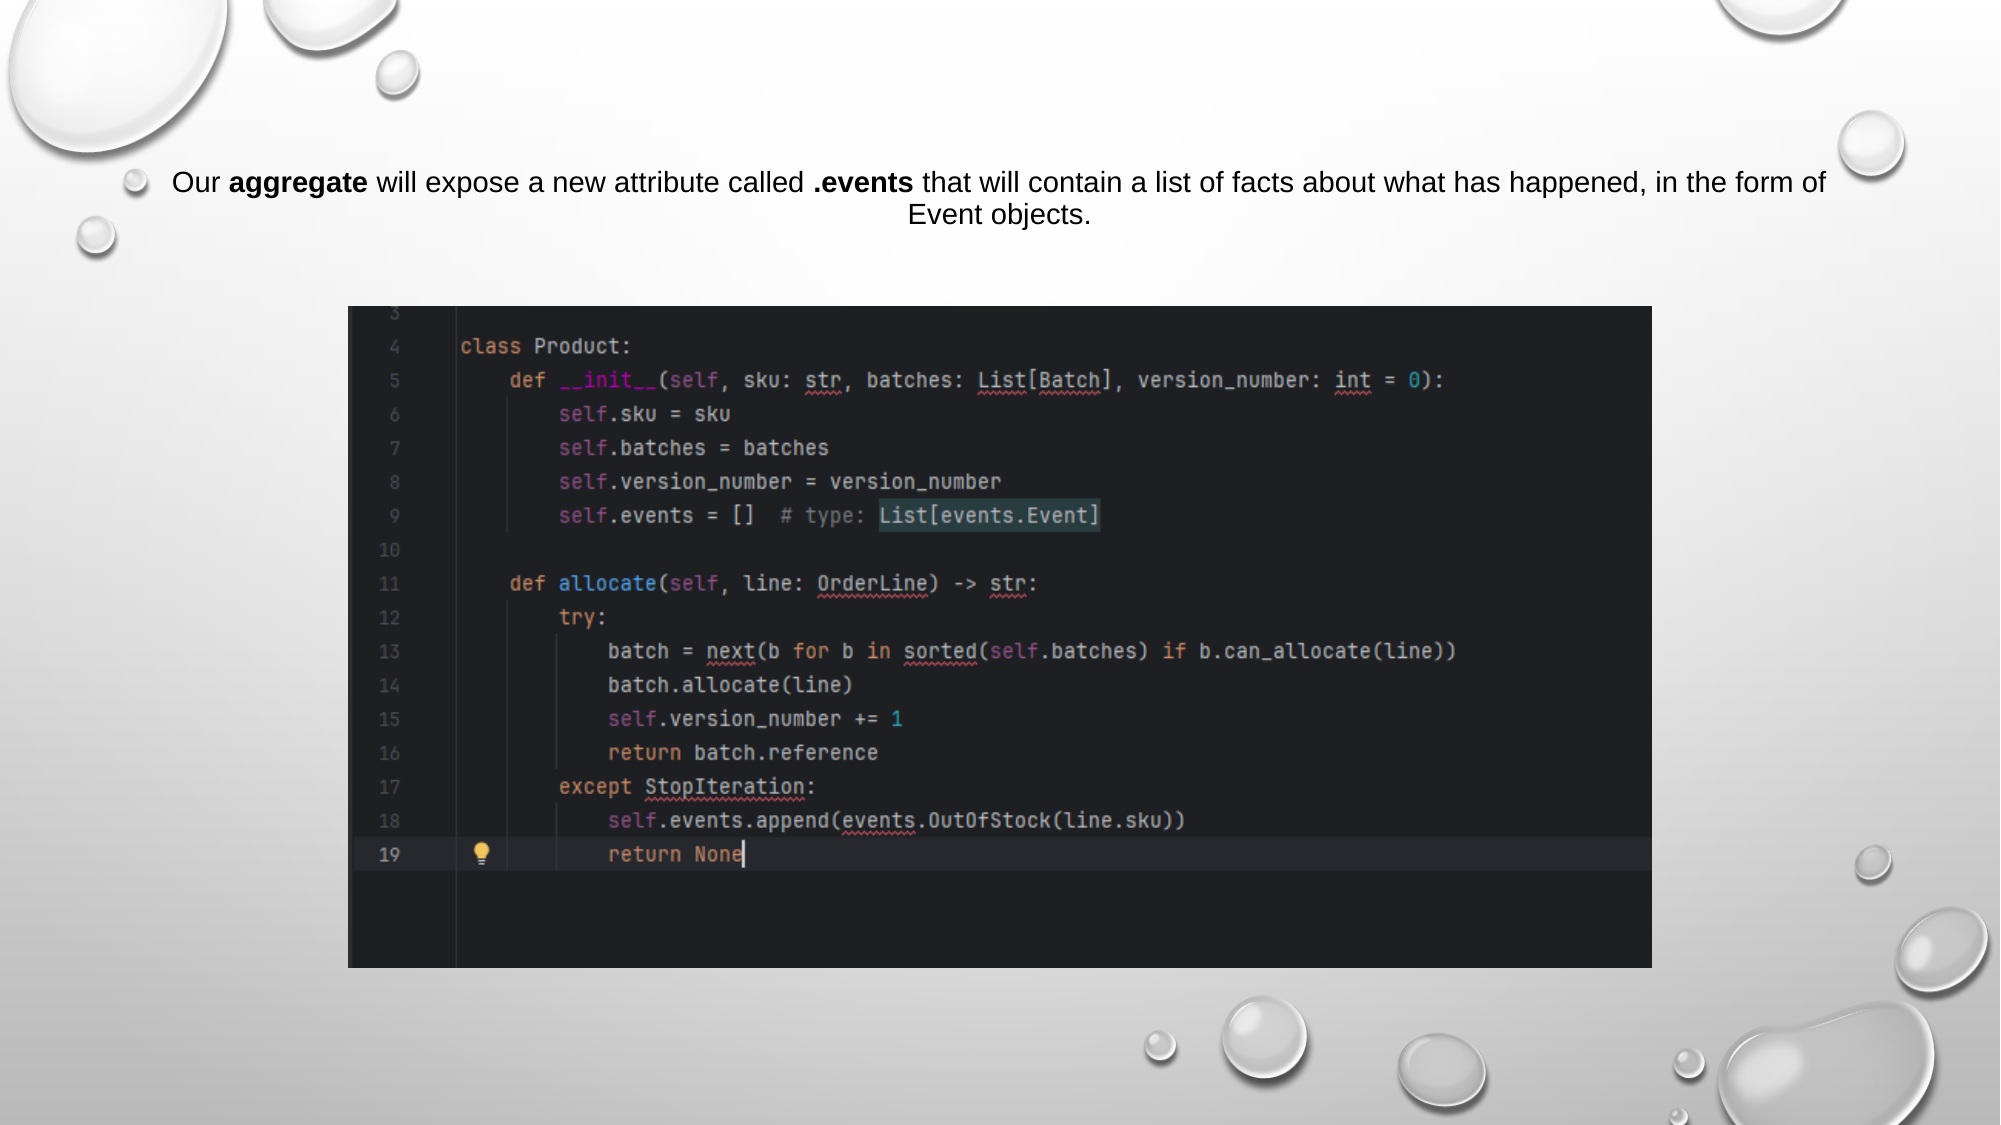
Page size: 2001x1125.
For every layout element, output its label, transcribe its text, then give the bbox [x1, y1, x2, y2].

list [348, 306, 1652, 969]
title Our aggregate will expose a new attribute called .events that will contain a list of facts about what has happened, in the form of Event objects. [149, 101, 1851, 364]
picture [0, 0, 2000, 1125]
